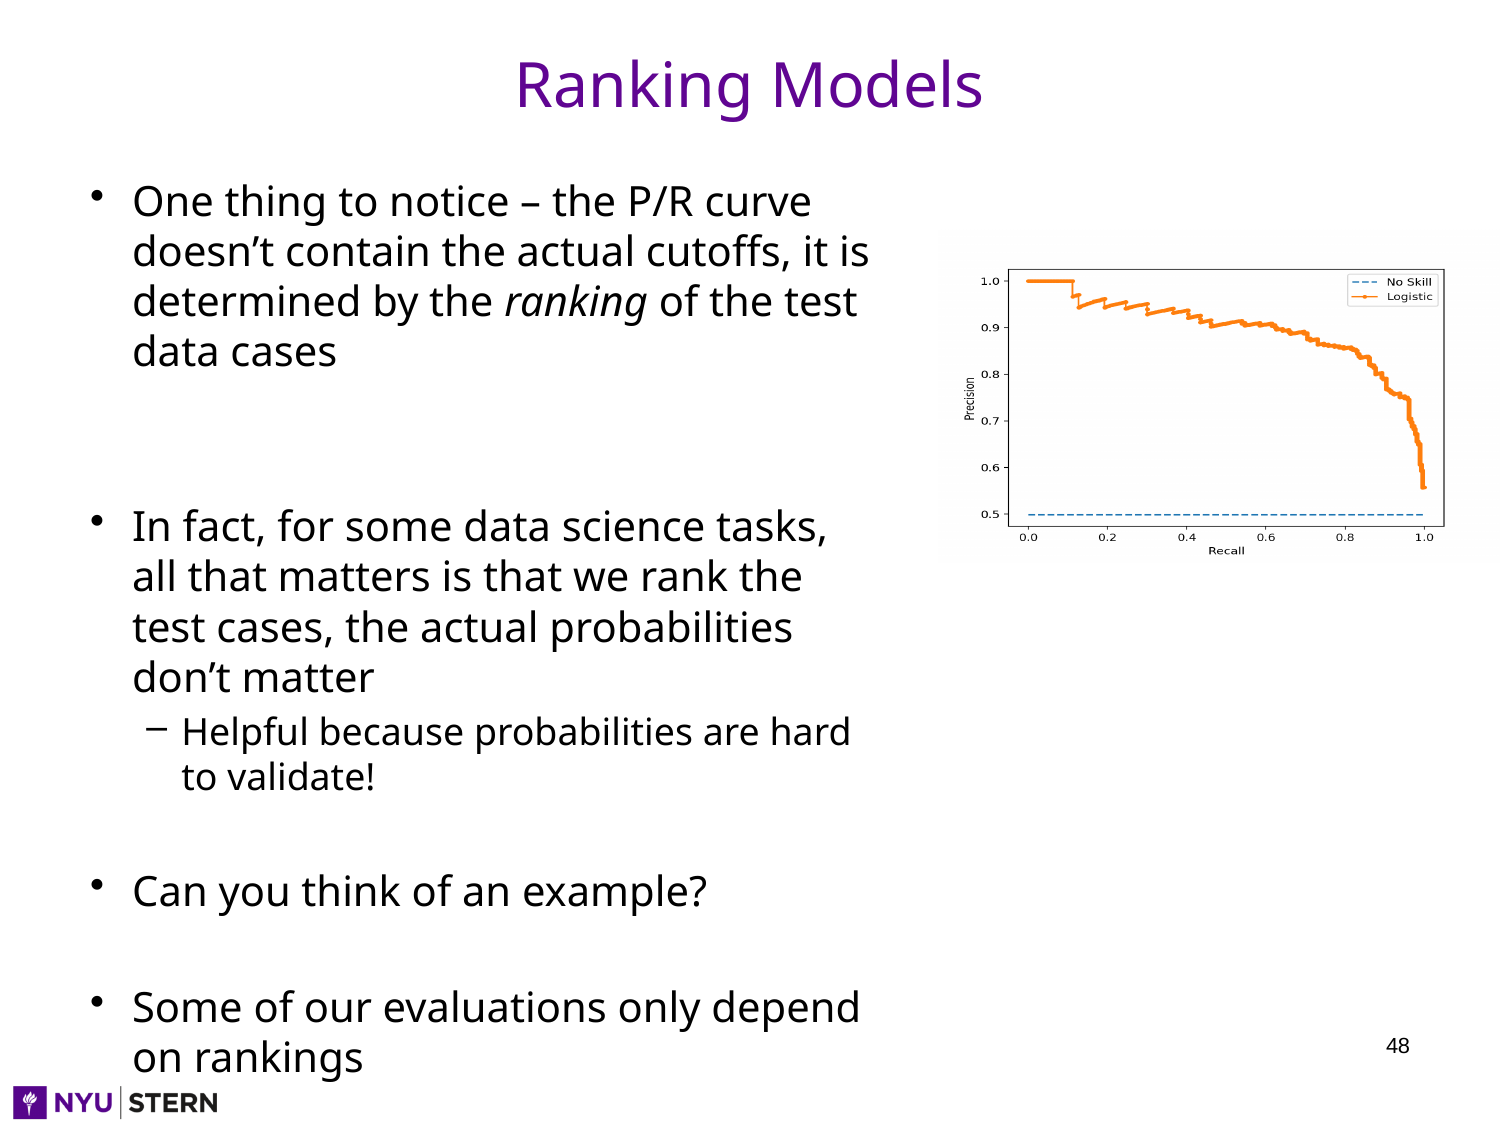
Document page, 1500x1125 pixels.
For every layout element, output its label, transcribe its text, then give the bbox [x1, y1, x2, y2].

picture [0, 1038, 230, 1125]
title Ranking Models [75, 22, 1425, 142]
picture [937, 229, 1500, 563]
slide_number 48 [1074, 1024, 1426, 1103]
list One thing to notice – the P/R curve doesn’t contain the actual cutoffs, it is determined by the ranking of the test data cases In fact, for some data science tasks, all that matters is that we rank the test cases, the actual probabilities don’t matter Helpful because probabilities are hard to validate! Can you think of an example? Some of our evaluations only depend on rankings [75, 167, 890, 958]
